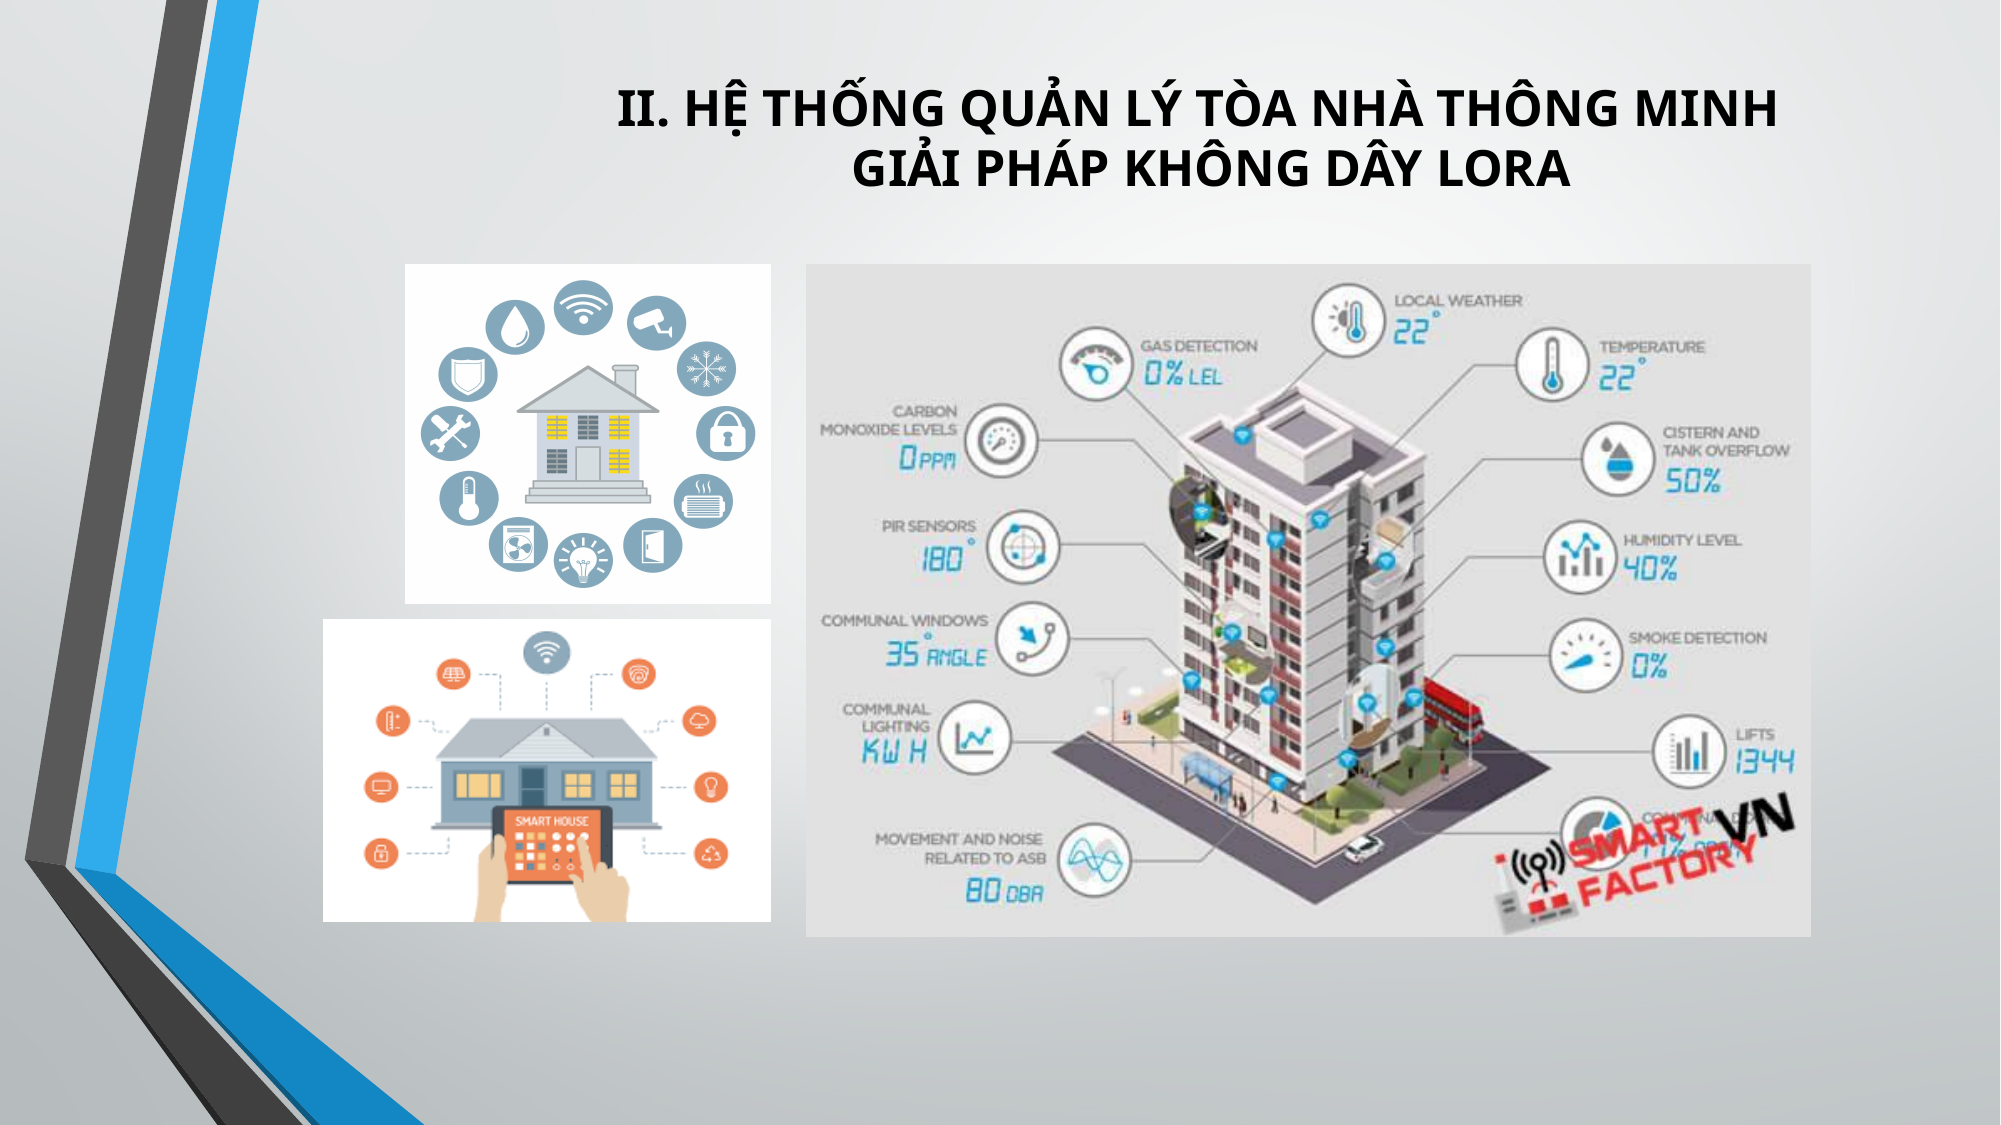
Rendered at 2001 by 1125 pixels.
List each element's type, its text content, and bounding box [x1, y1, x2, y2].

title II. HỆ THỐNG QUẢN LÝ TÒA NHÀ THÔNG MINH GIẢI PHÁP KHÔNG DÂY LORA [383, 8, 2000, 204]
picture [405, 264, 771, 604]
picture [323, 619, 771, 922]
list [805, 264, 1811, 937]
